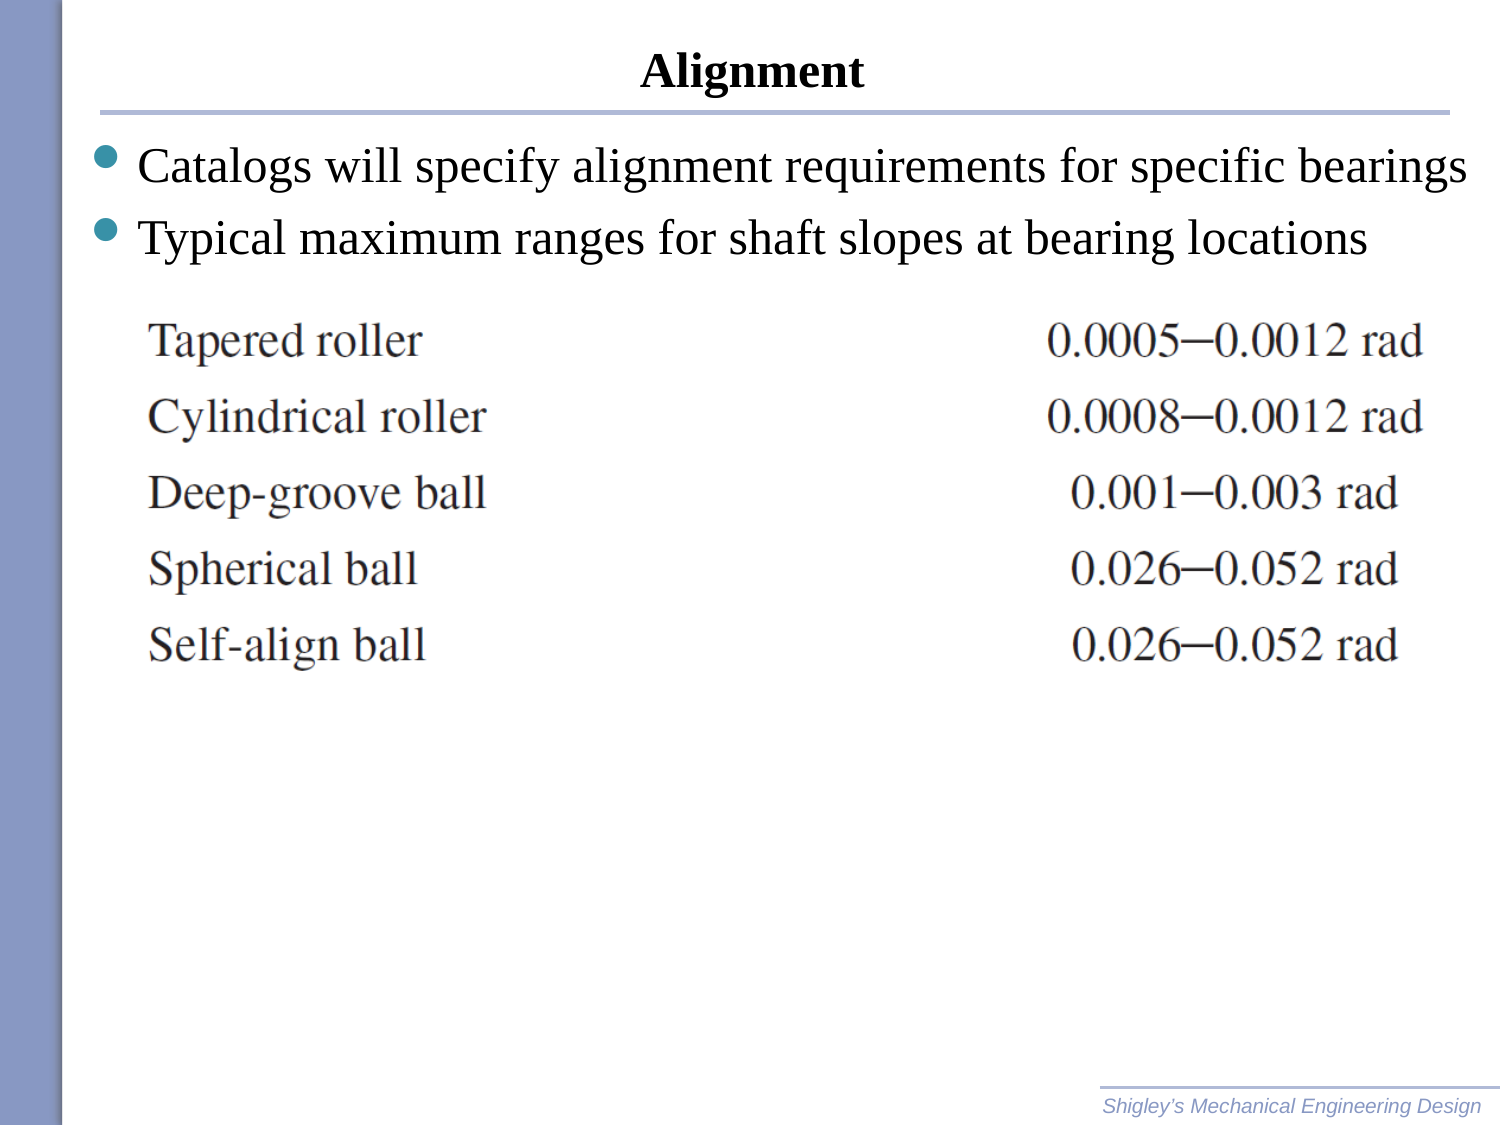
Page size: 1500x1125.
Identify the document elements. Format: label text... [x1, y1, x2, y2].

footer Shigley’s Mechanical Engineering Design [1087, 1074, 1500, 1125]
title Alignment [137, 30, 1368, 106]
picture [137, 312, 1435, 690]
list Catalogs will specify alignment requirements for specific bearings Typical maximum ranges for shaft slopes at bearing locations [62, 125, 1500, 1063]
